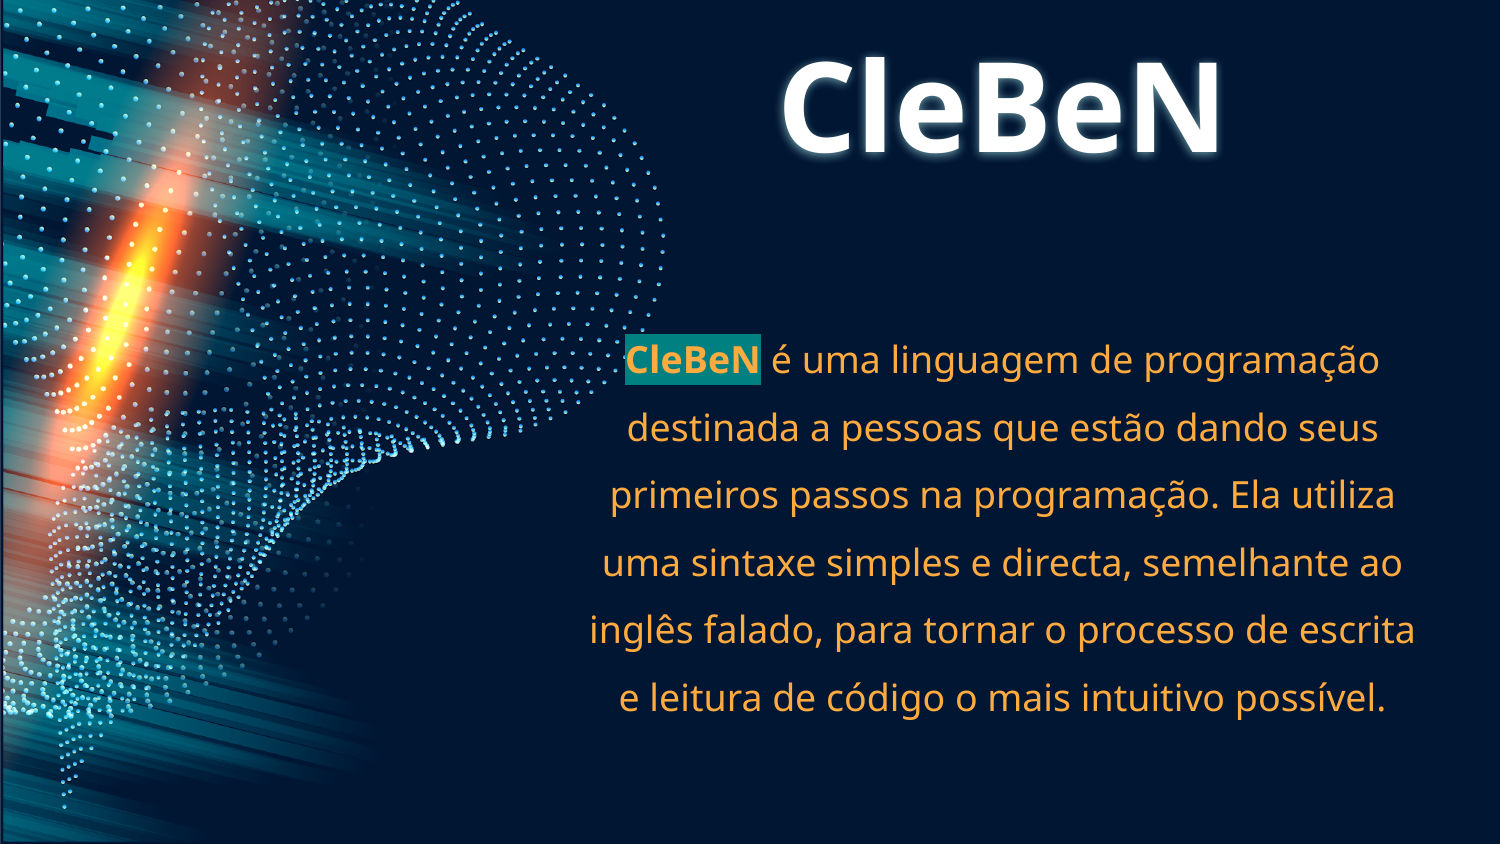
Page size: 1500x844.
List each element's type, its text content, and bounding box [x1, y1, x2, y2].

subtitle CleBeN é uma linguagem de programação destinada a pessoas que estão dando seus primeiros passos na programação. Ela utiliza uma sintaxe simples e directa, semelhante ao inglês falado, para tornar o processo de escrita e leitura de código o mais intuitivo possível. [571, 298, 1434, 573]
title CleBeN [702, 86, 1303, 193]
picture [0, 0, 1500, 844]
